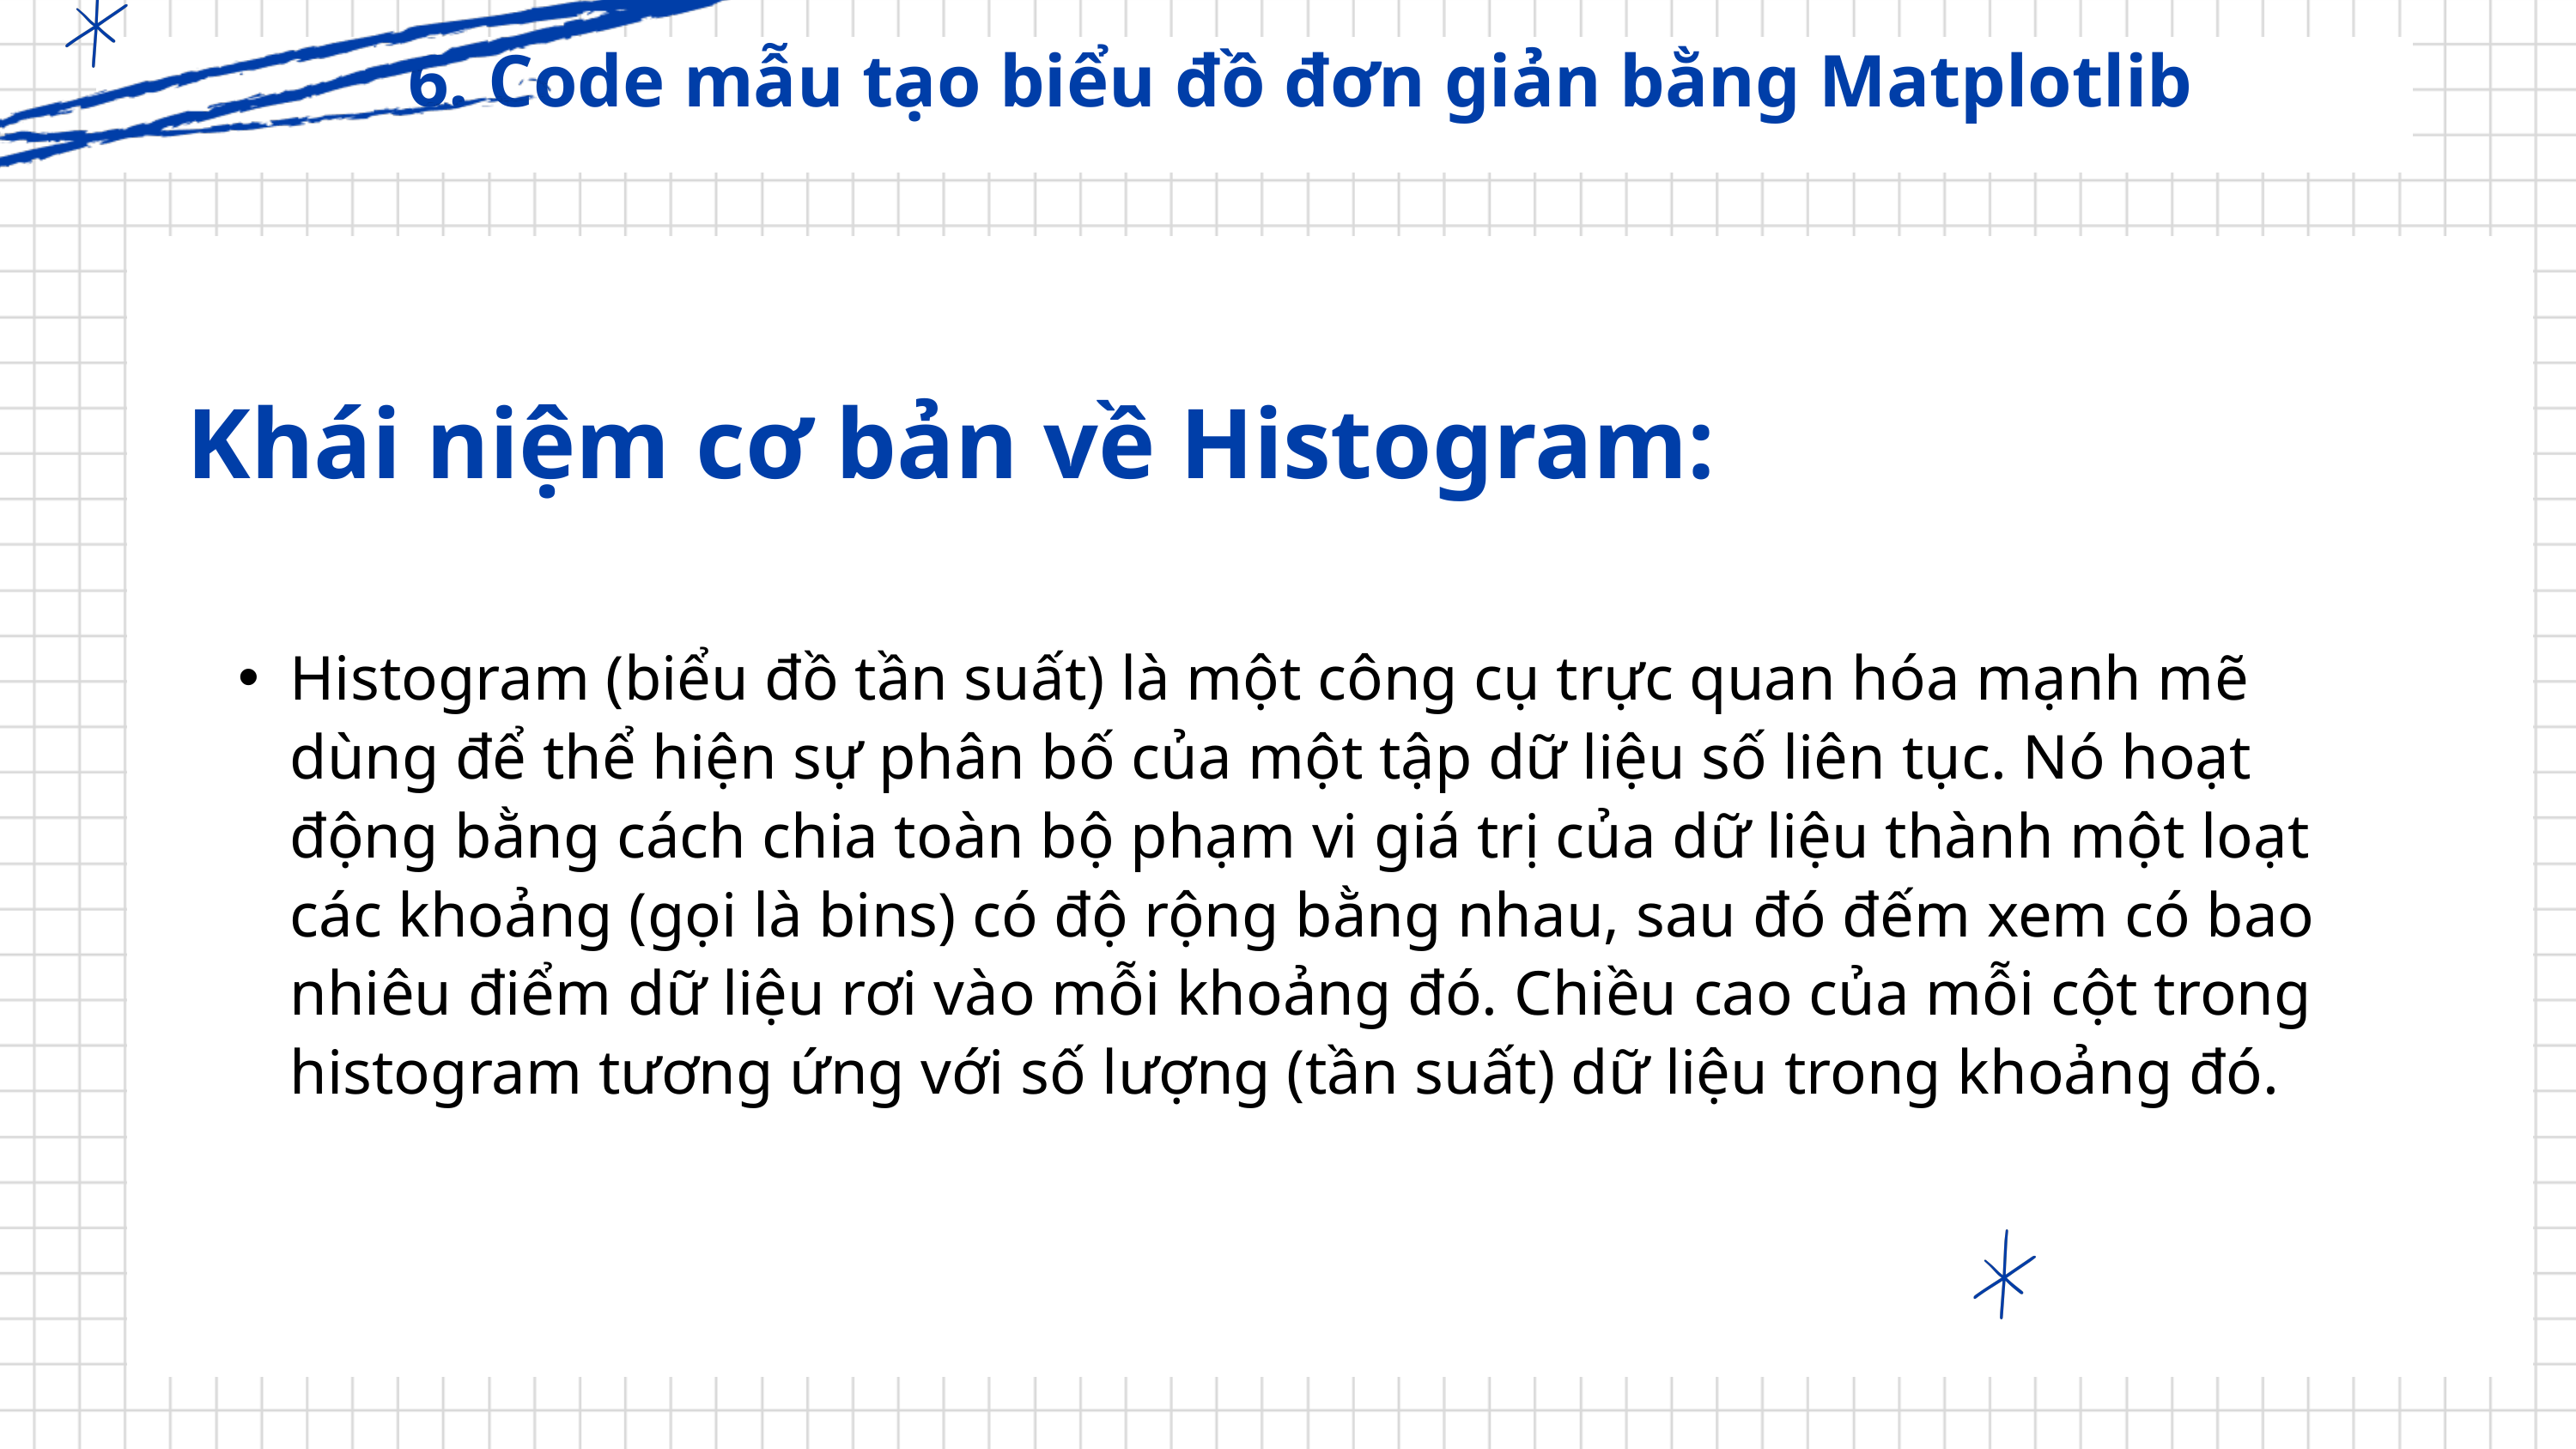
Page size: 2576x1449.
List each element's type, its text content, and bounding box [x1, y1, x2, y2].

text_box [96, 36, 2414, 173]
text_box [0, 0, 2576, 1449]
text_box [0, 0, 769, 208]
text_box 6. Code mẫu tạo biểu đồ đơn giản bằng Matplotlib [769, 35, 2506, 208]
text_box [65, 0, 128, 68]
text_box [186, 378, 2390, 1180]
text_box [127, 236, 2533, 1378]
